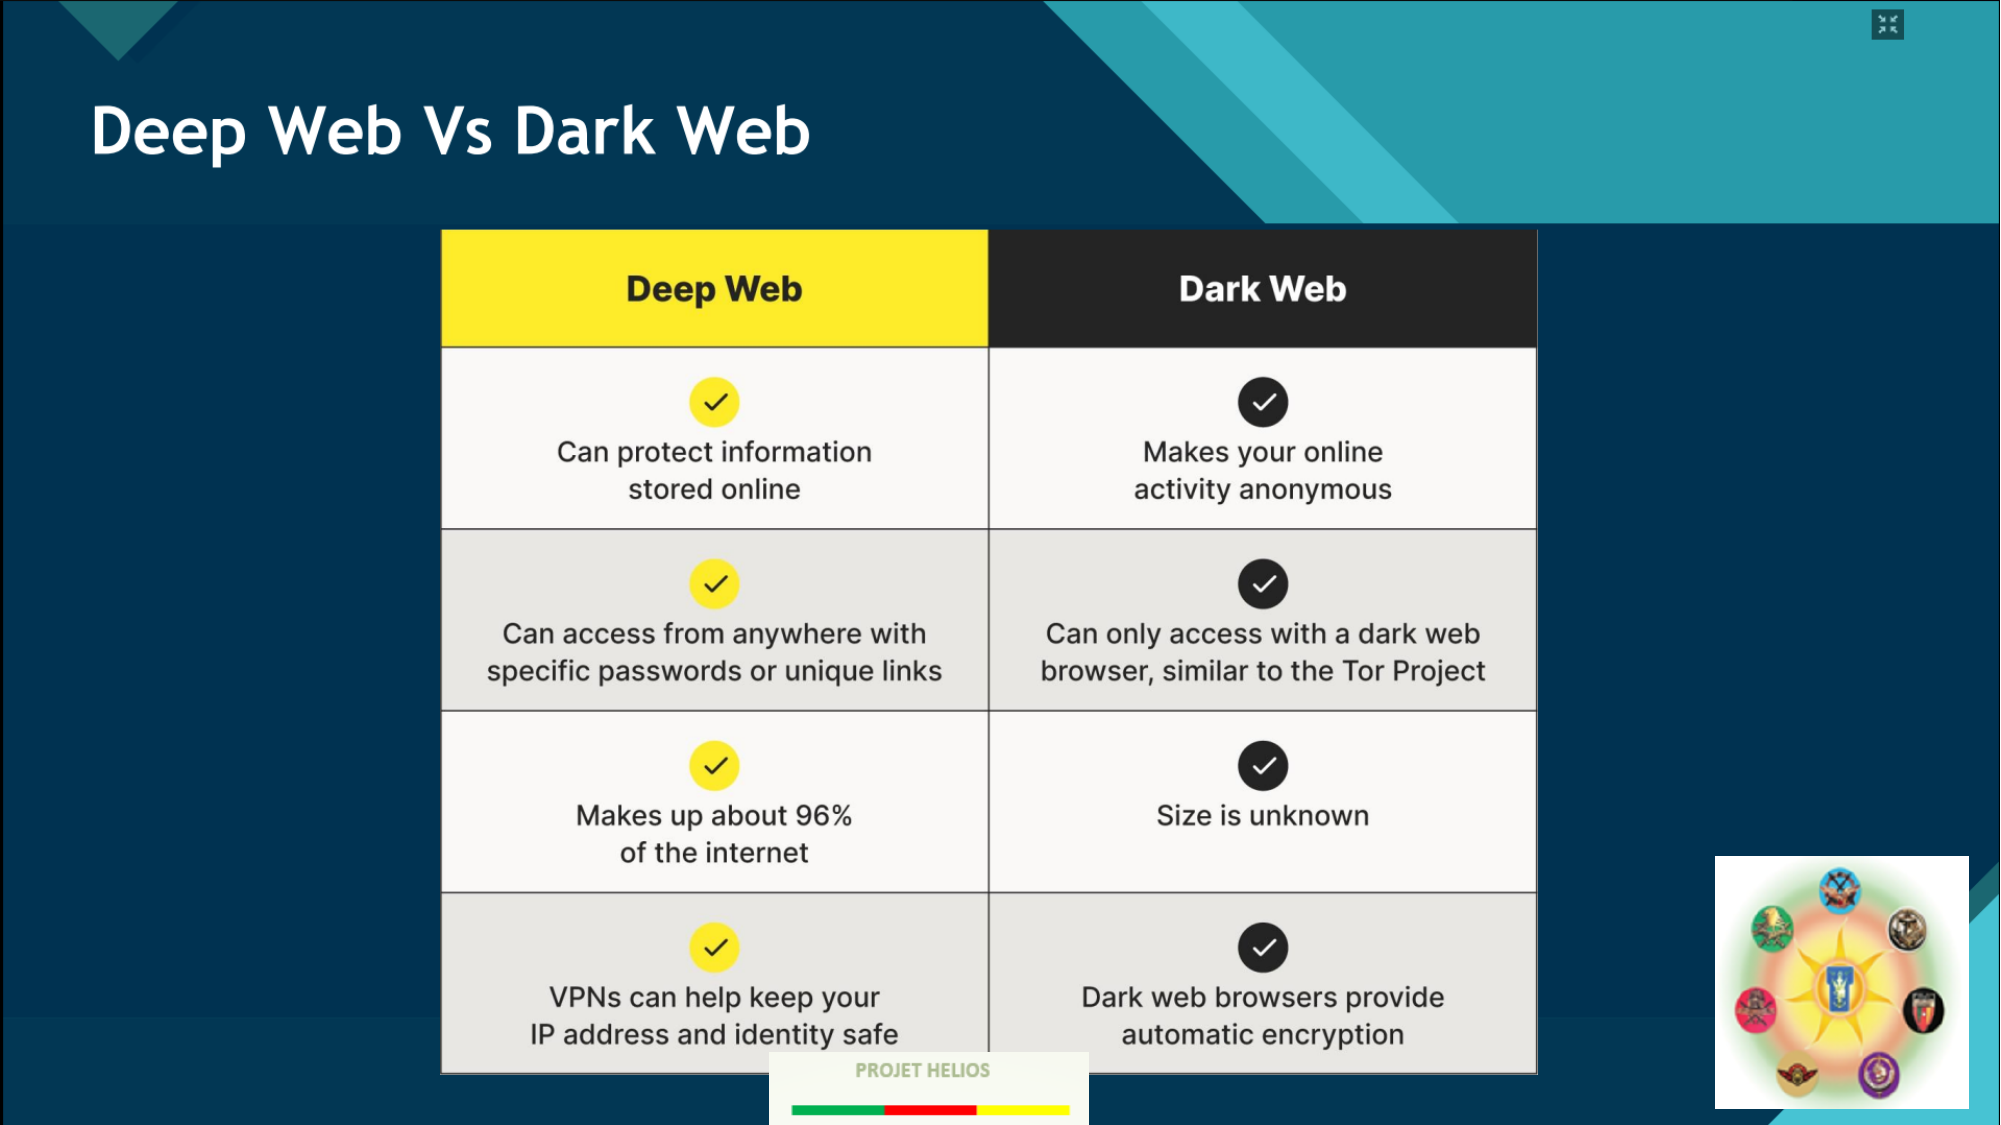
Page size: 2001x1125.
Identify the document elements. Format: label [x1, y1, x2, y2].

picture [1714, 855, 1969, 1109]
picture [769, 1052, 1089, 1125]
list [0, 0, 2000, 1125]
